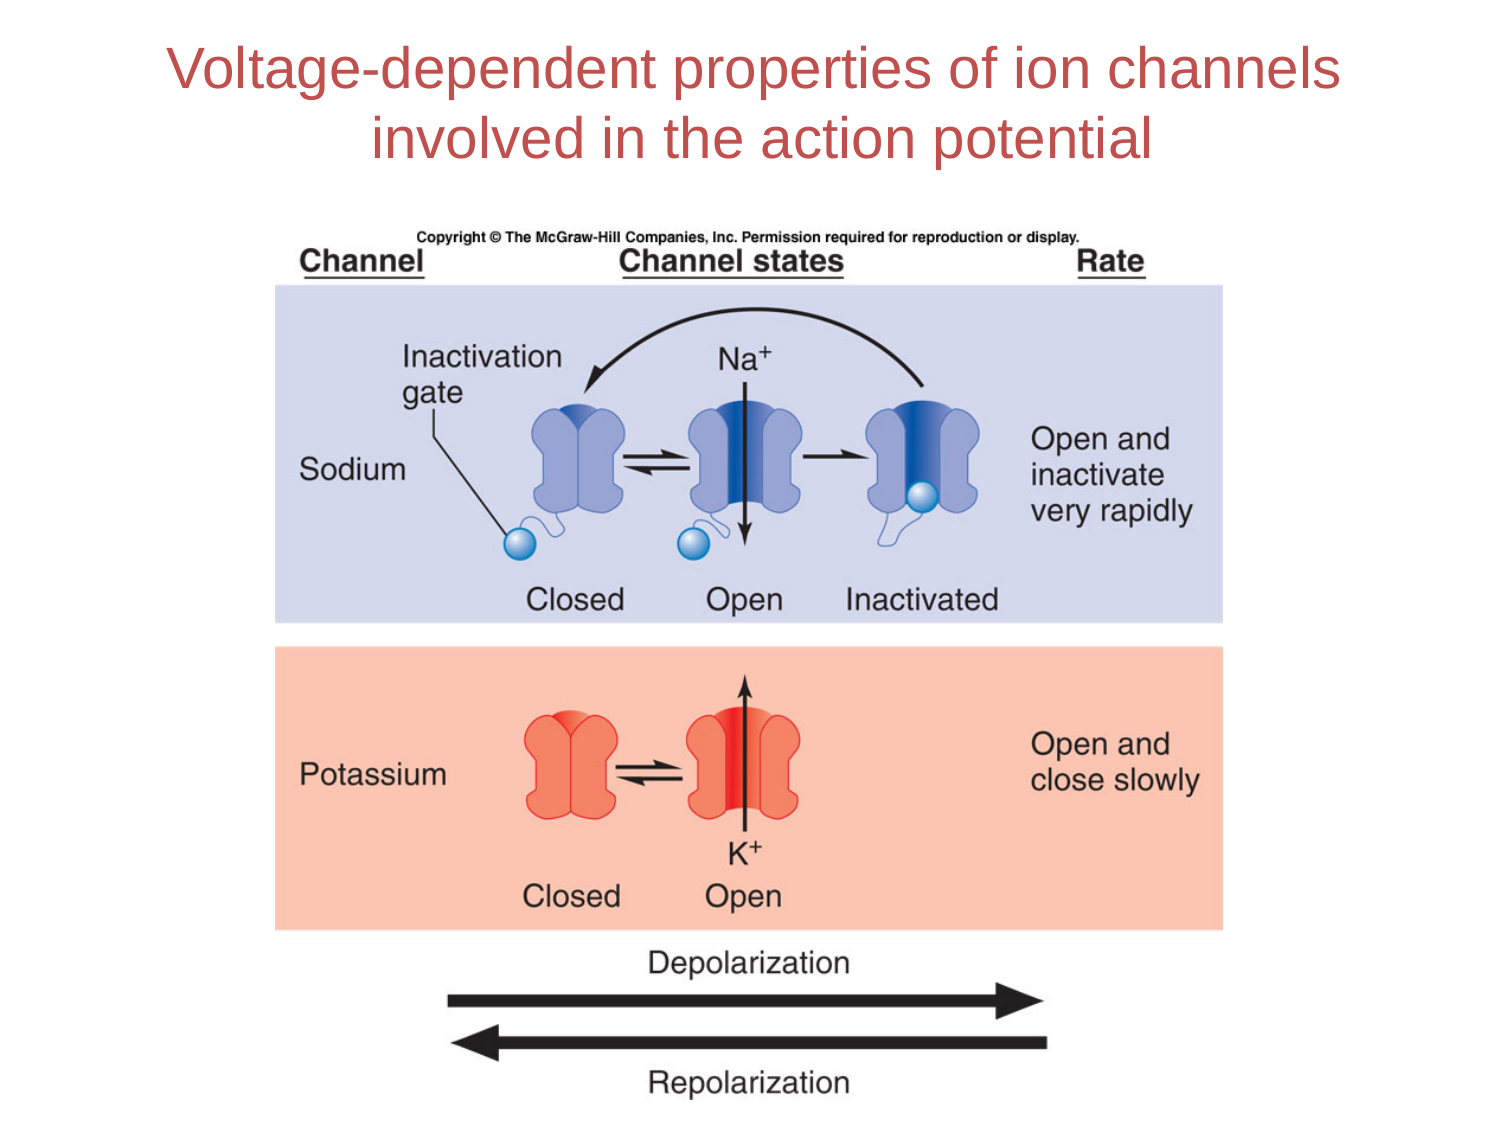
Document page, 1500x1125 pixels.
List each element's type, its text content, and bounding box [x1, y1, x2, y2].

text_box Voltage-dependent properties of ion channels involved in the action potential [151, 23, 1359, 178]
picture [274, 227, 1223, 1101]
